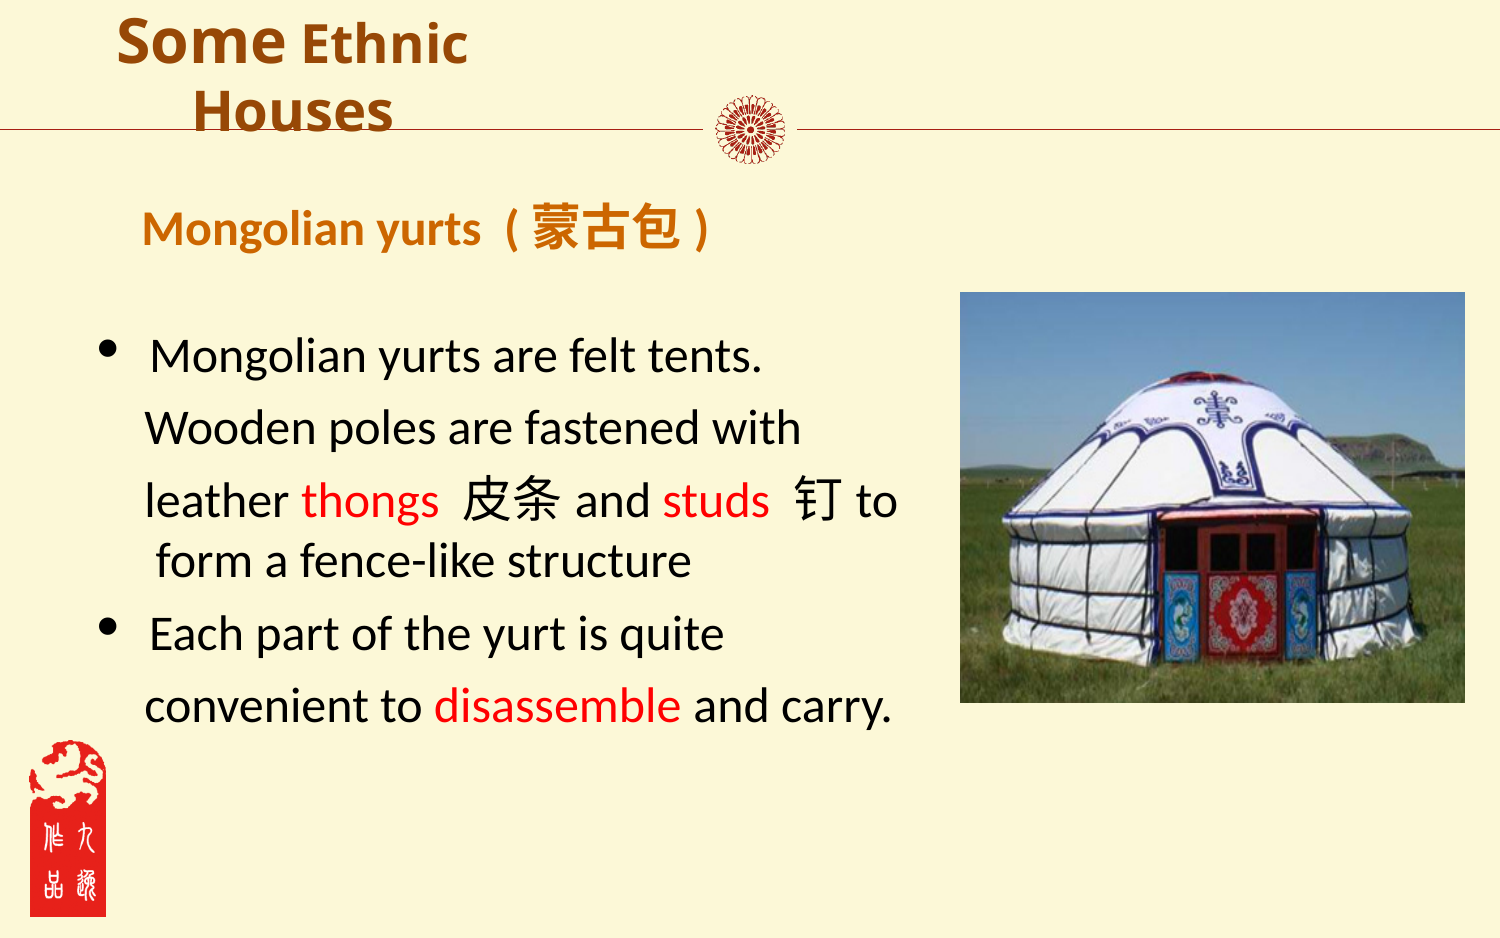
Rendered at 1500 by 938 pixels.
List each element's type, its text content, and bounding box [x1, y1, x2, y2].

text_box Mongolian yurts are felt tents. Wooden poles are fastened with leather thongs 皮条and studs 钉to form a fence-like structure Each part of the yurt is quite convenient to disassemble and carry. [81, 222, 982, 856]
picture [960, 292, 1466, 703]
text_box Mongolian yurts (蒙古包) [70, 175, 824, 263]
text_box Some Ethnic Houses [5, 8, 581, 93]
picture [29, 740, 106, 917]
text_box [0, 94, 1500, 165]
